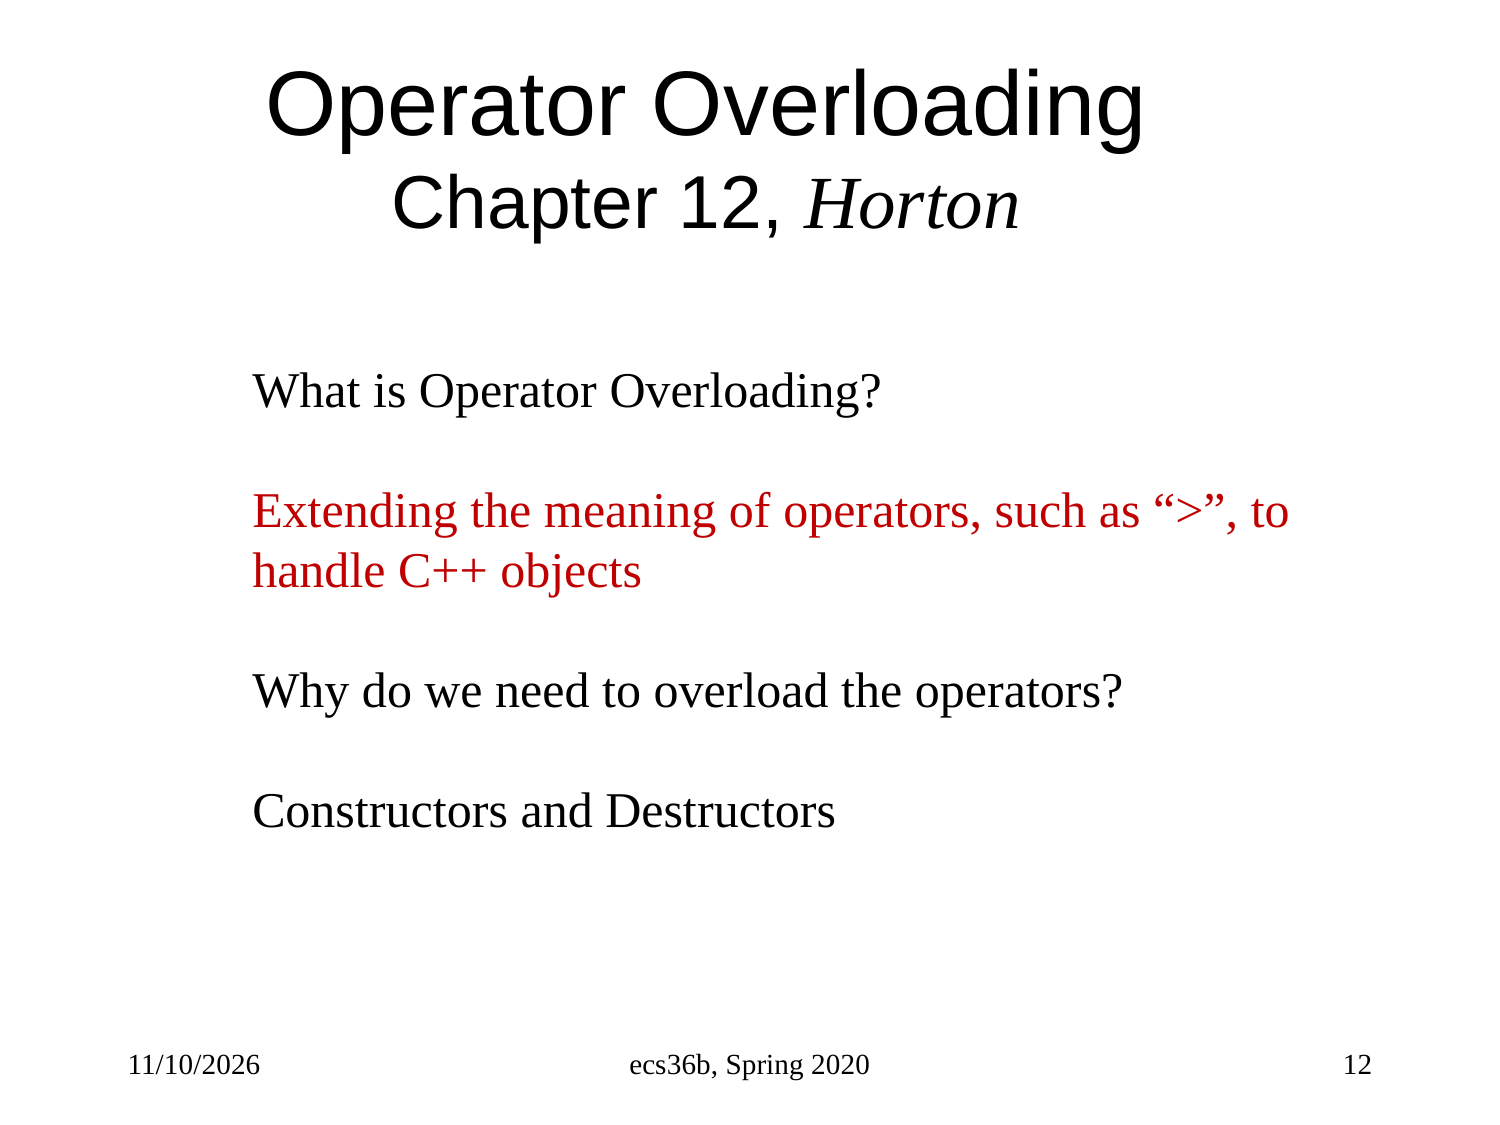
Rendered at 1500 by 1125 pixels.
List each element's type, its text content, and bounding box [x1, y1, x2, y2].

text_box What is Operator Overloading? Extending the meaning of operators, such as “>”, to handle C++ objects Why do we need to overload the operators? Constructors and Destructors [237, 349, 1388, 845]
title Operator Overloading Chapter 12, Horton [187, 49, 1226, 238]
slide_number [112, 1024, 426, 1101]
slide_number 12 [1074, 1024, 1388, 1101]
footer ecs36b, Spring 2020 [512, 1024, 988, 1101]
